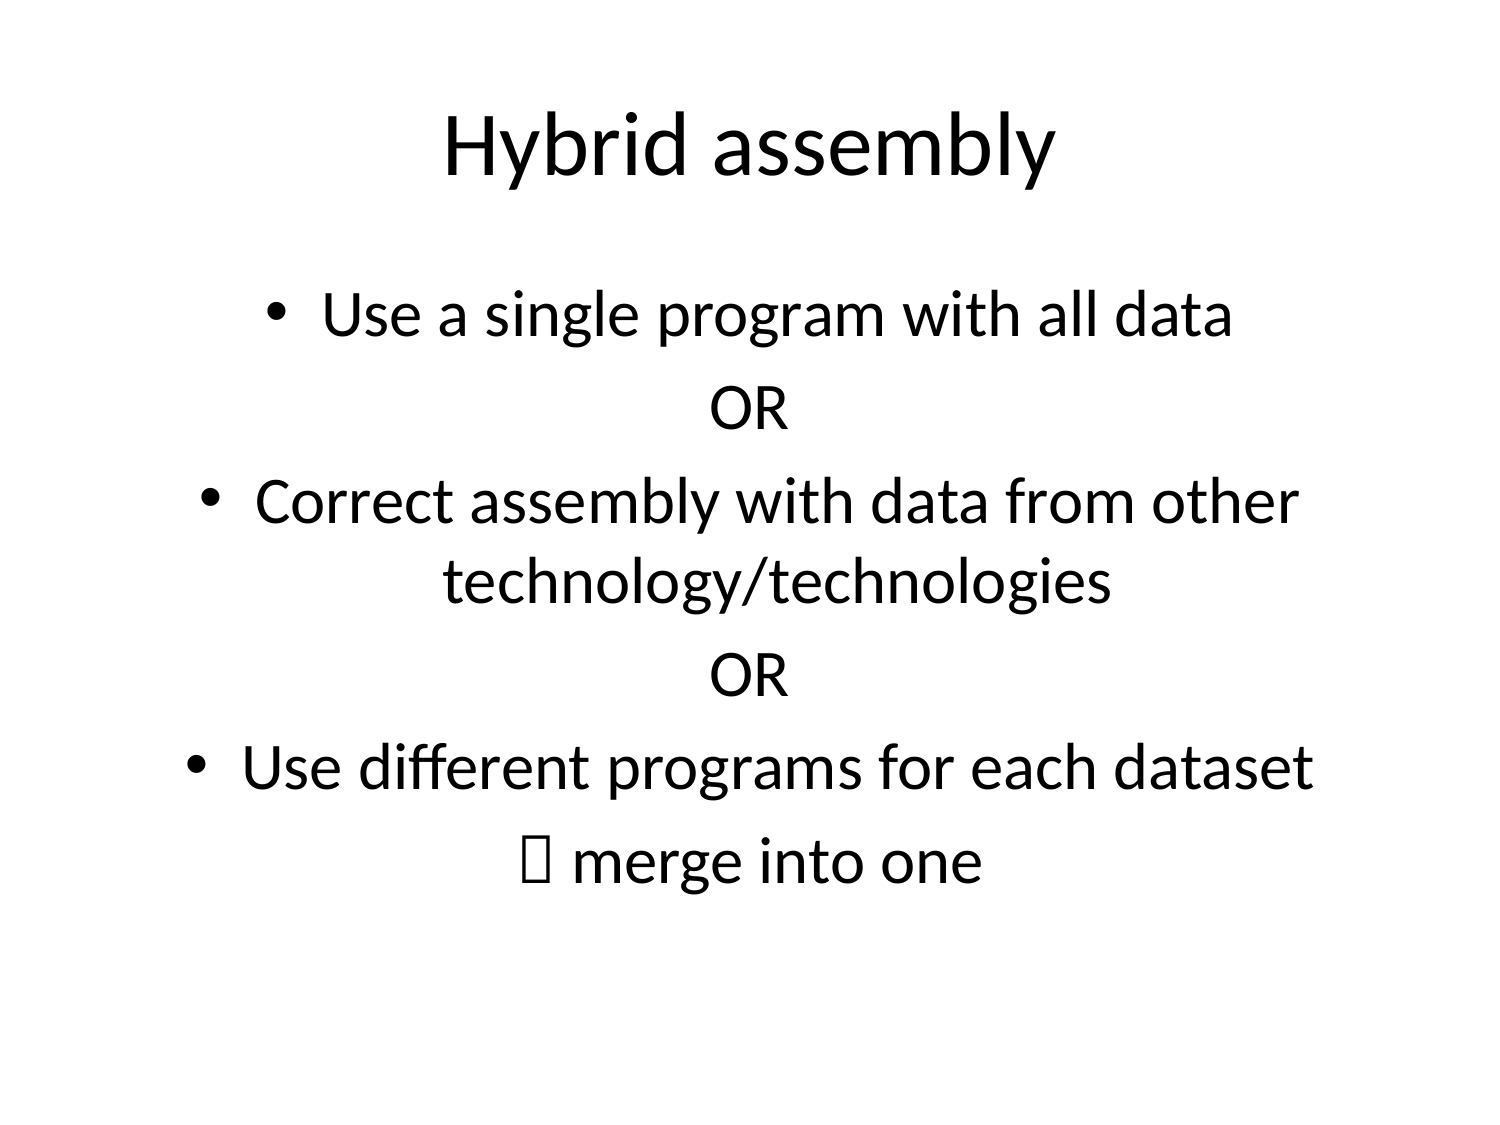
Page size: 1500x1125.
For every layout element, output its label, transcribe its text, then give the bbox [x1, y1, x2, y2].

list Use a single program with all data OR Correct assembly with data from other technology/technologies OR Use different programs for each dataset  merge into one [75, 262, 1425, 1005]
title Hybrid assembly [75, 45, 1425, 233]
